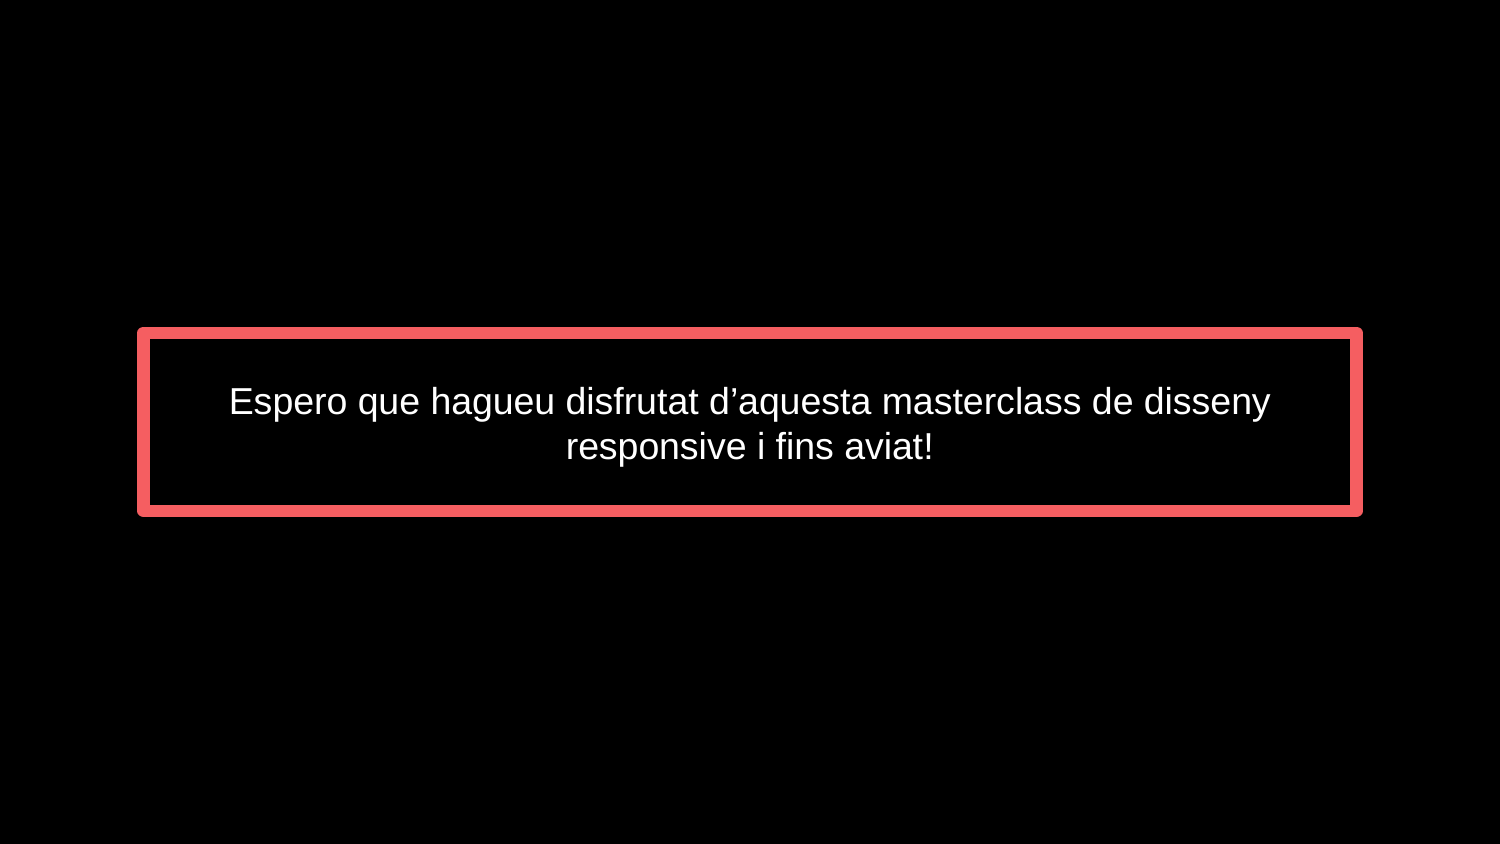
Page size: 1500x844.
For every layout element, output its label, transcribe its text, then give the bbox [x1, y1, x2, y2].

text_box Espero que hagueu disfrutat d’aquesta masterclass de disseny responsive i fins aviat! [143, 332, 1357, 511]
